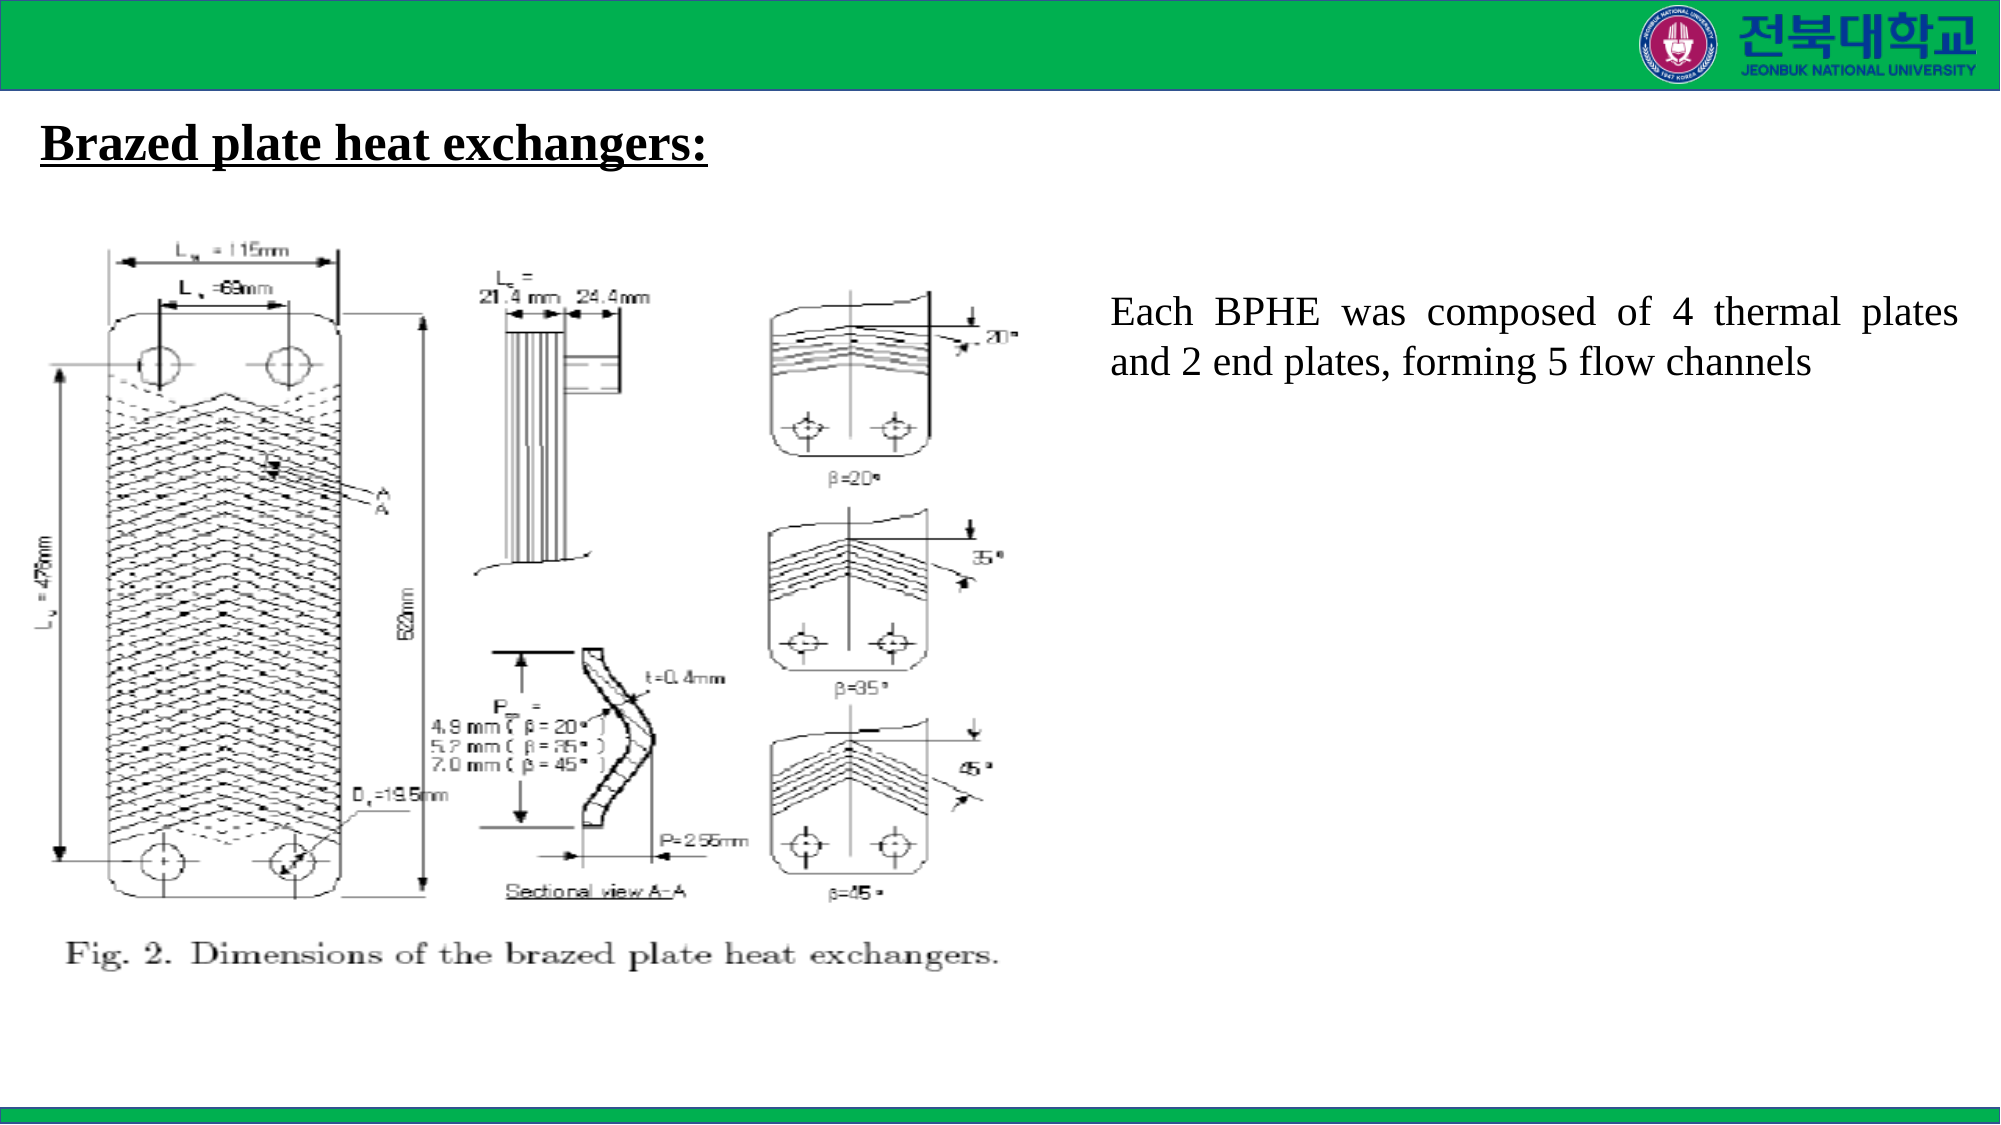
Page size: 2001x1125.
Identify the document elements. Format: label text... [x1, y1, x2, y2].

text_box Each BPHE was composed of 4 thermal plates and 2 end plates, forming 5 flow channels [1095, 276, 1975, 392]
picture [1637, 4, 1981, 86]
text_box [0, 0, 2000, 91]
text_box Brazed plate heat exchangers: [25, 101, 1026, 179]
text_box [0, 1107, 2000, 1124]
picture [25, 209, 1026, 989]
